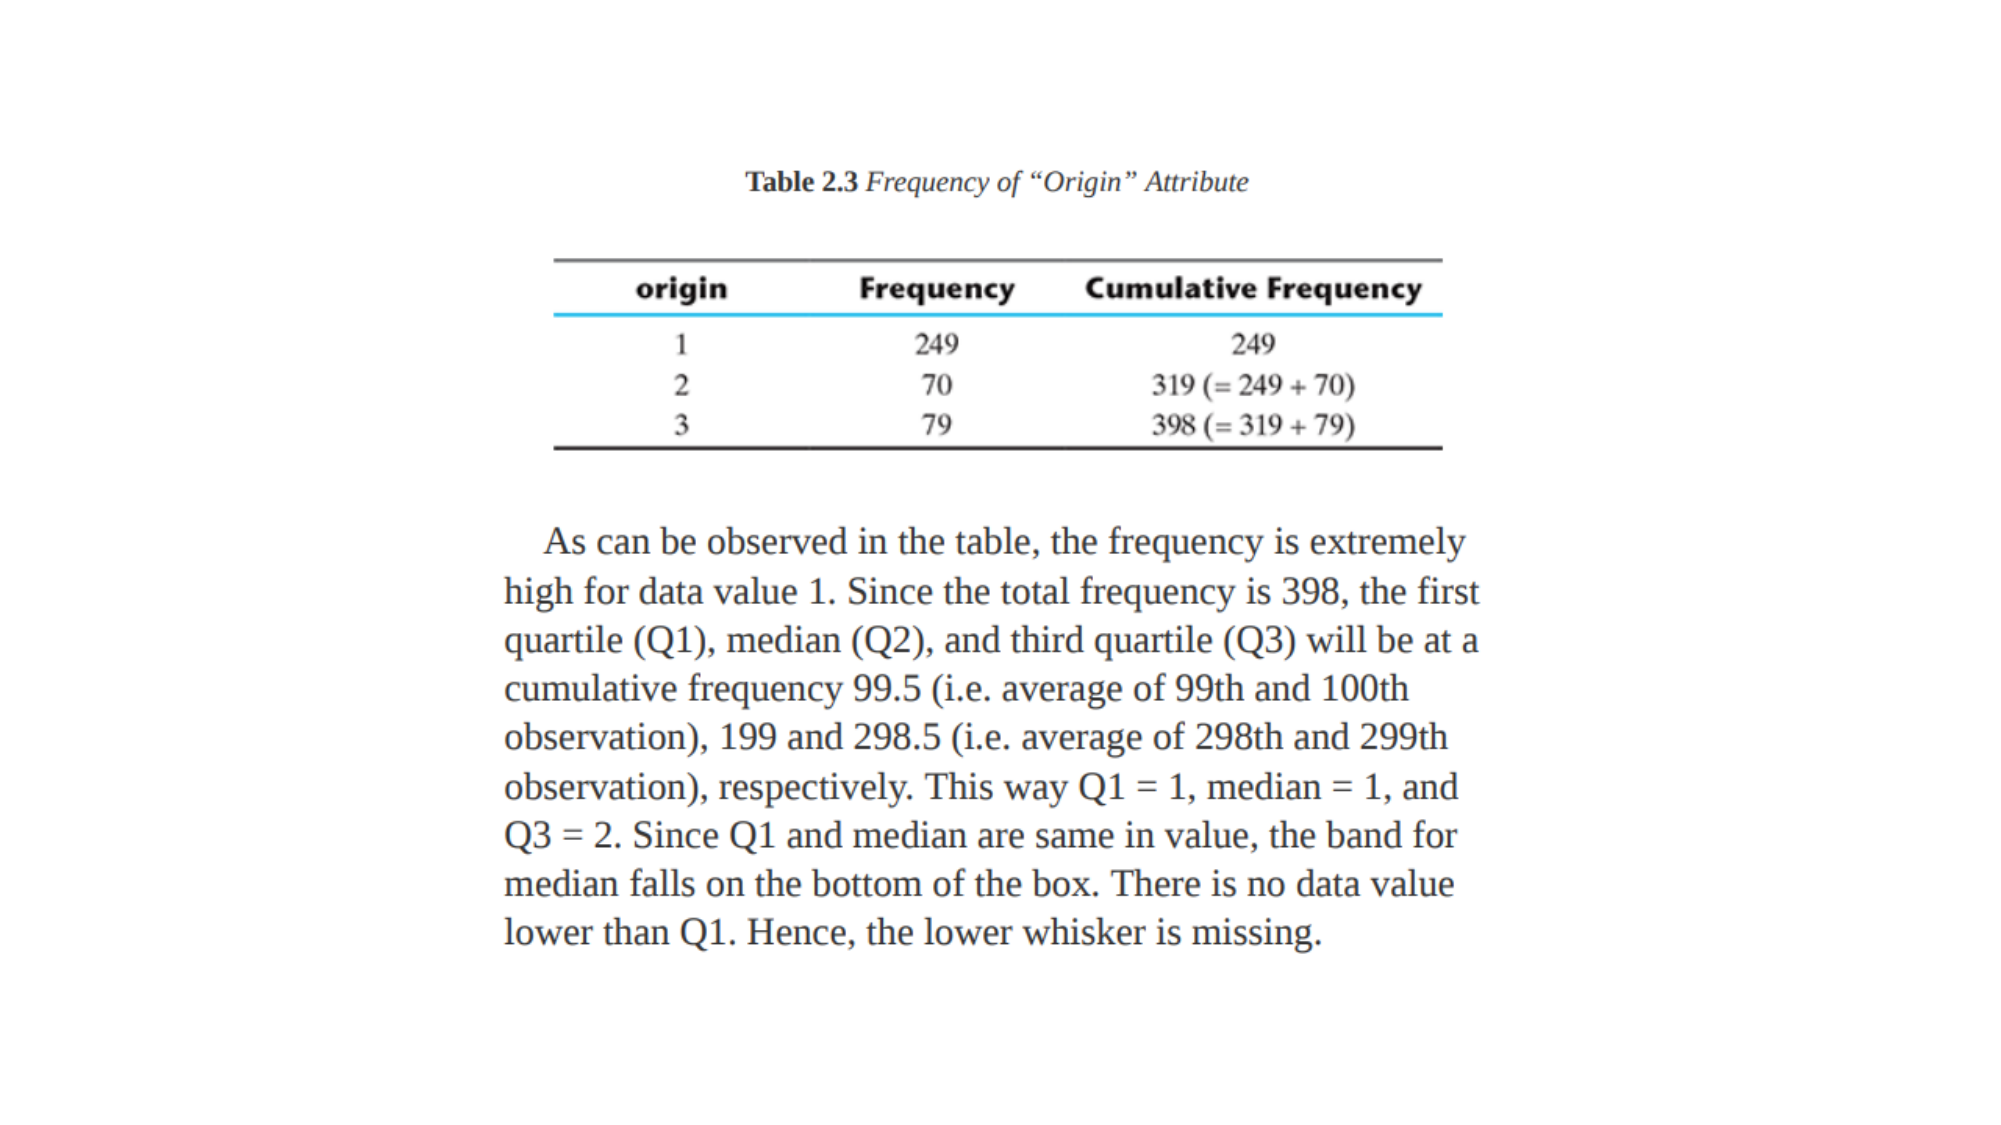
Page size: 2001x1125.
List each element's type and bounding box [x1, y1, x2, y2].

picture [485, 146, 1515, 979]
